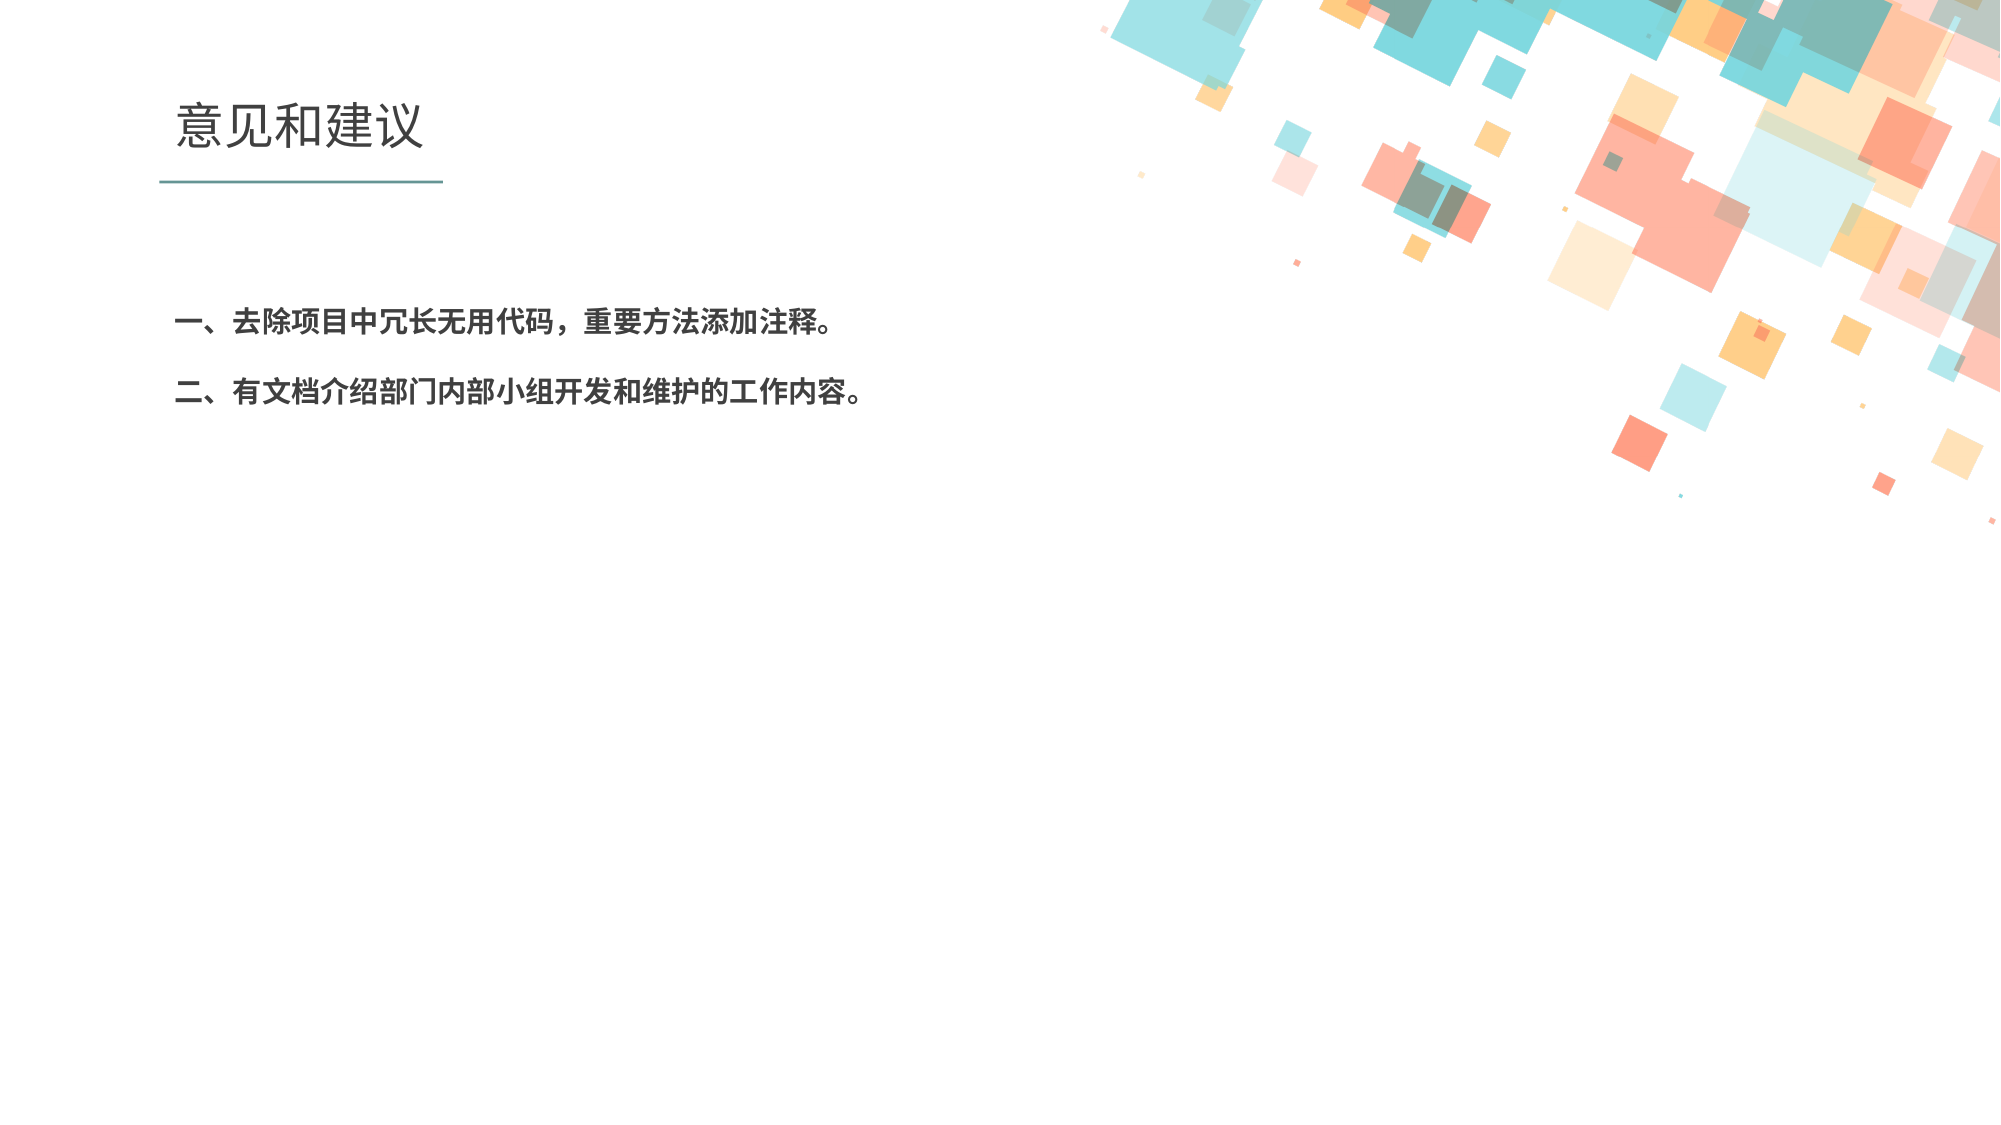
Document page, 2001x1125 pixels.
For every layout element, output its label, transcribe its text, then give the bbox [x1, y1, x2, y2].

text_box 意见和建议 [159, 86, 963, 162]
text_box [158, 180, 444, 185]
picture [1061, 0, 2000, 633]
text_box 一、去除项目中冗长无用代码，重要方法添加注释。 二、有文档介绍部门内部小组开发和维护的工作内容。 [159, 296, 1005, 416]
